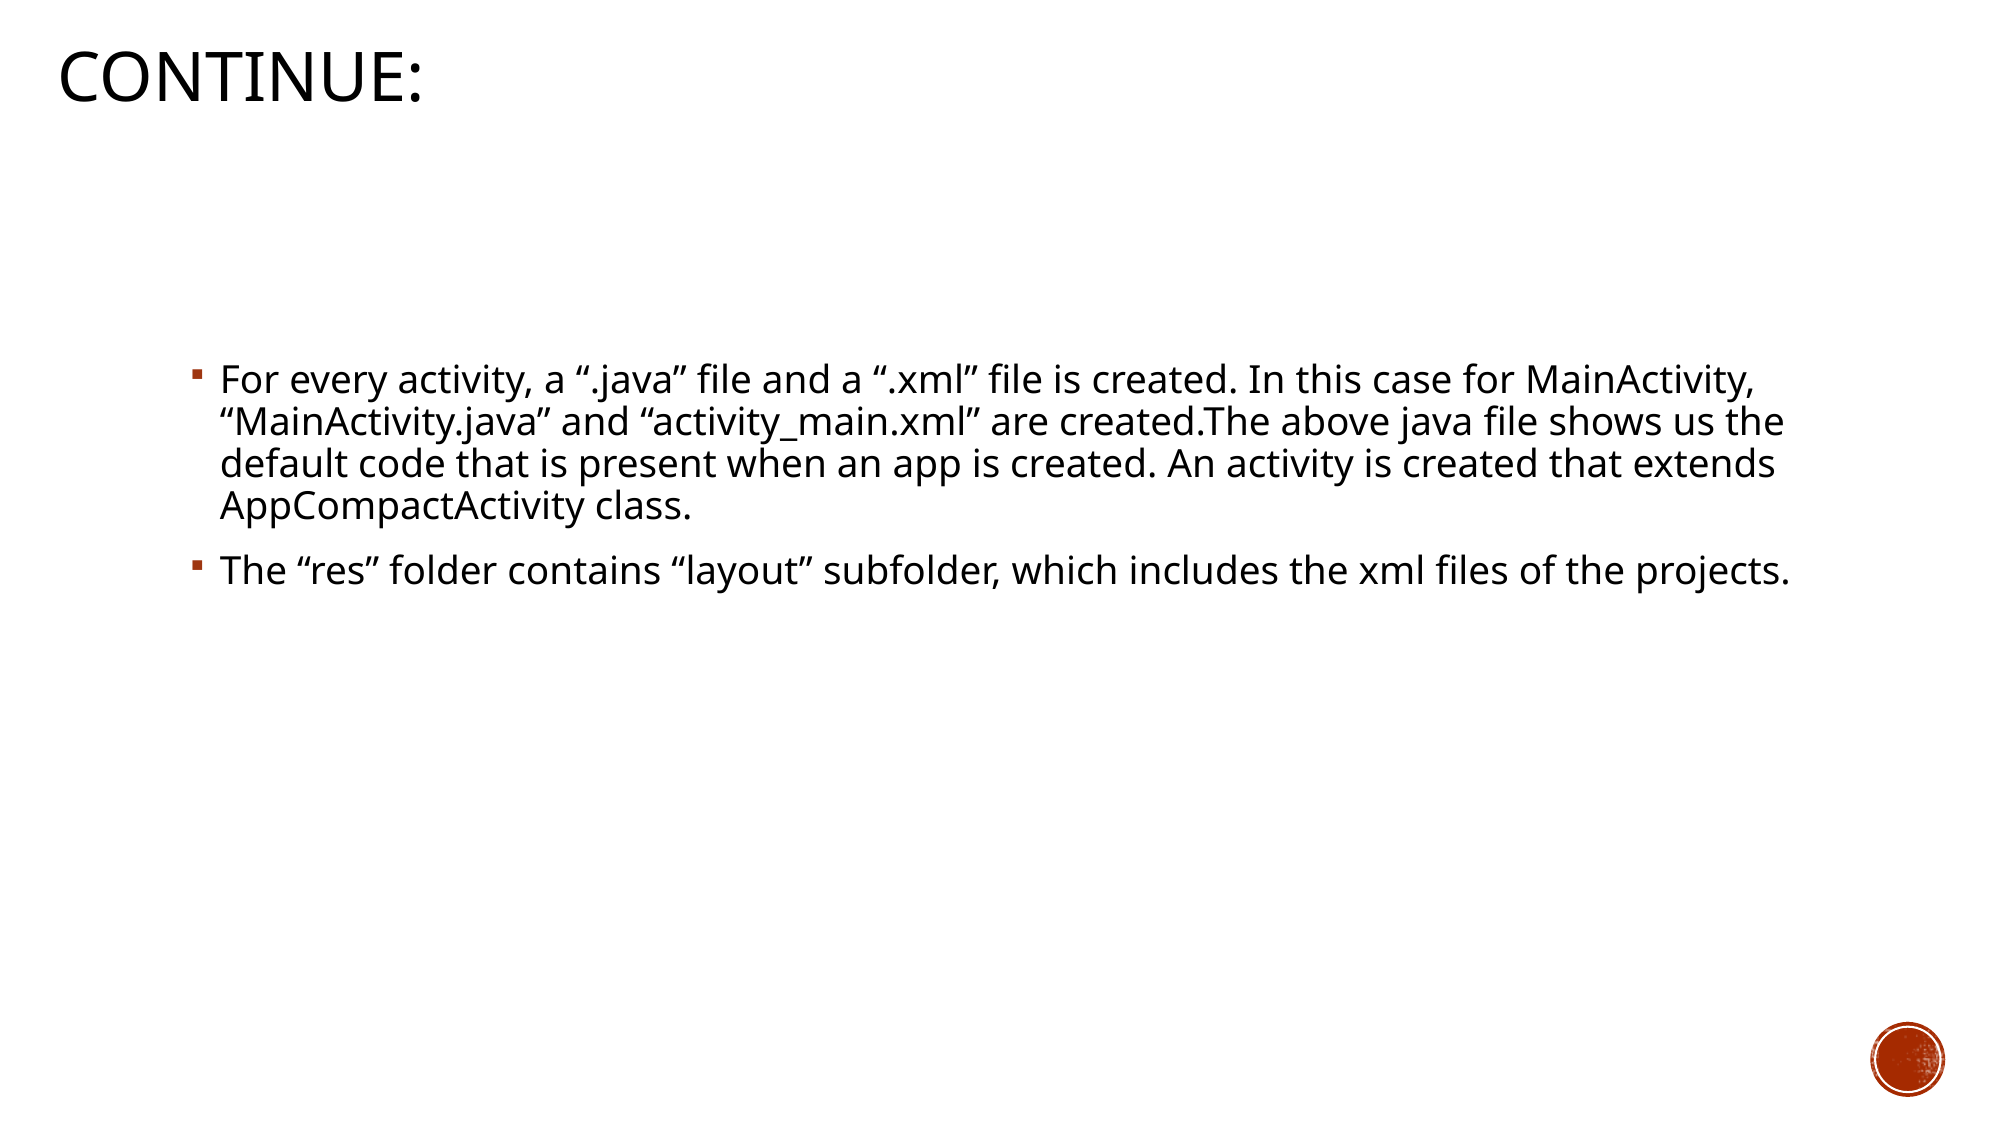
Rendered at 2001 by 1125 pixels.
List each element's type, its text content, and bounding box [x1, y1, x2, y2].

list For every activity, a “.java” file and a “.xml” file is created. In this case for MainActivity, “MainActivity.java” and “activity_main.xml” are created.The above java file shows us the default code that is present when an app is created. An activity is created that extends AppCompactActivity class. The “res” folder contains “layout” subfolder, which includes the xml files of the projects. [174, 352, 1825, 607]
title Continue: [42, 34, 1693, 124]
